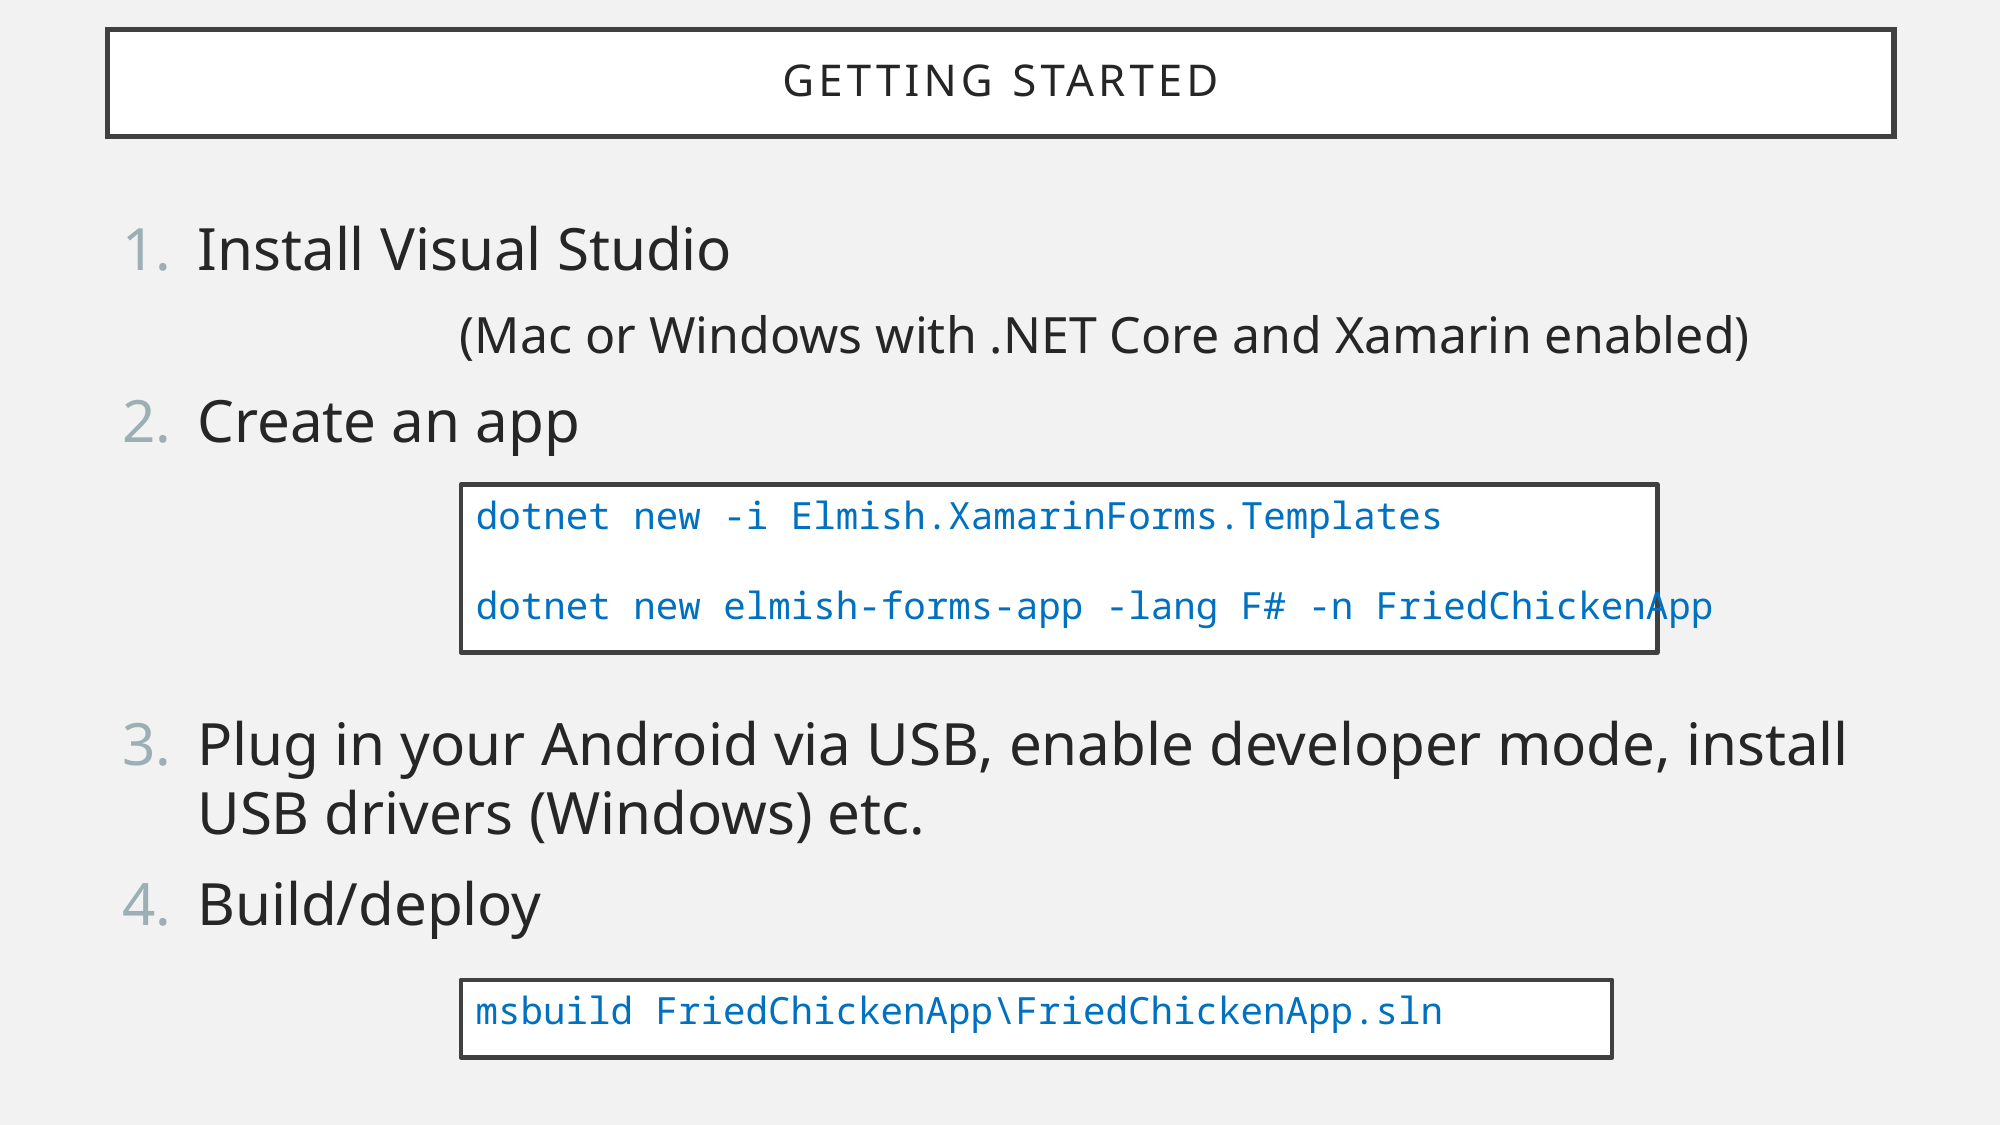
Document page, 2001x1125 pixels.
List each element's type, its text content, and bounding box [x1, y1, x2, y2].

title Getting started [105, 27, 1897, 139]
list Install Visual Studio (Mac or Windows with .NET Core and Xamarin enabled) Create an app Plug in your Android via USB, enable developer mode, install USB drivers (Windows) etc. Build/deploy [107, 204, 1895, 1100]
text_box msbuild FriedChickenApp\FriedChickenApp.sln [460, 979, 1612, 1058]
text_box dotnet new -i Elmish.XamarinForms.Templates dotnet new elmish-forms-app -lang F# -n FriedChickenApp [460, 484, 1658, 653]
